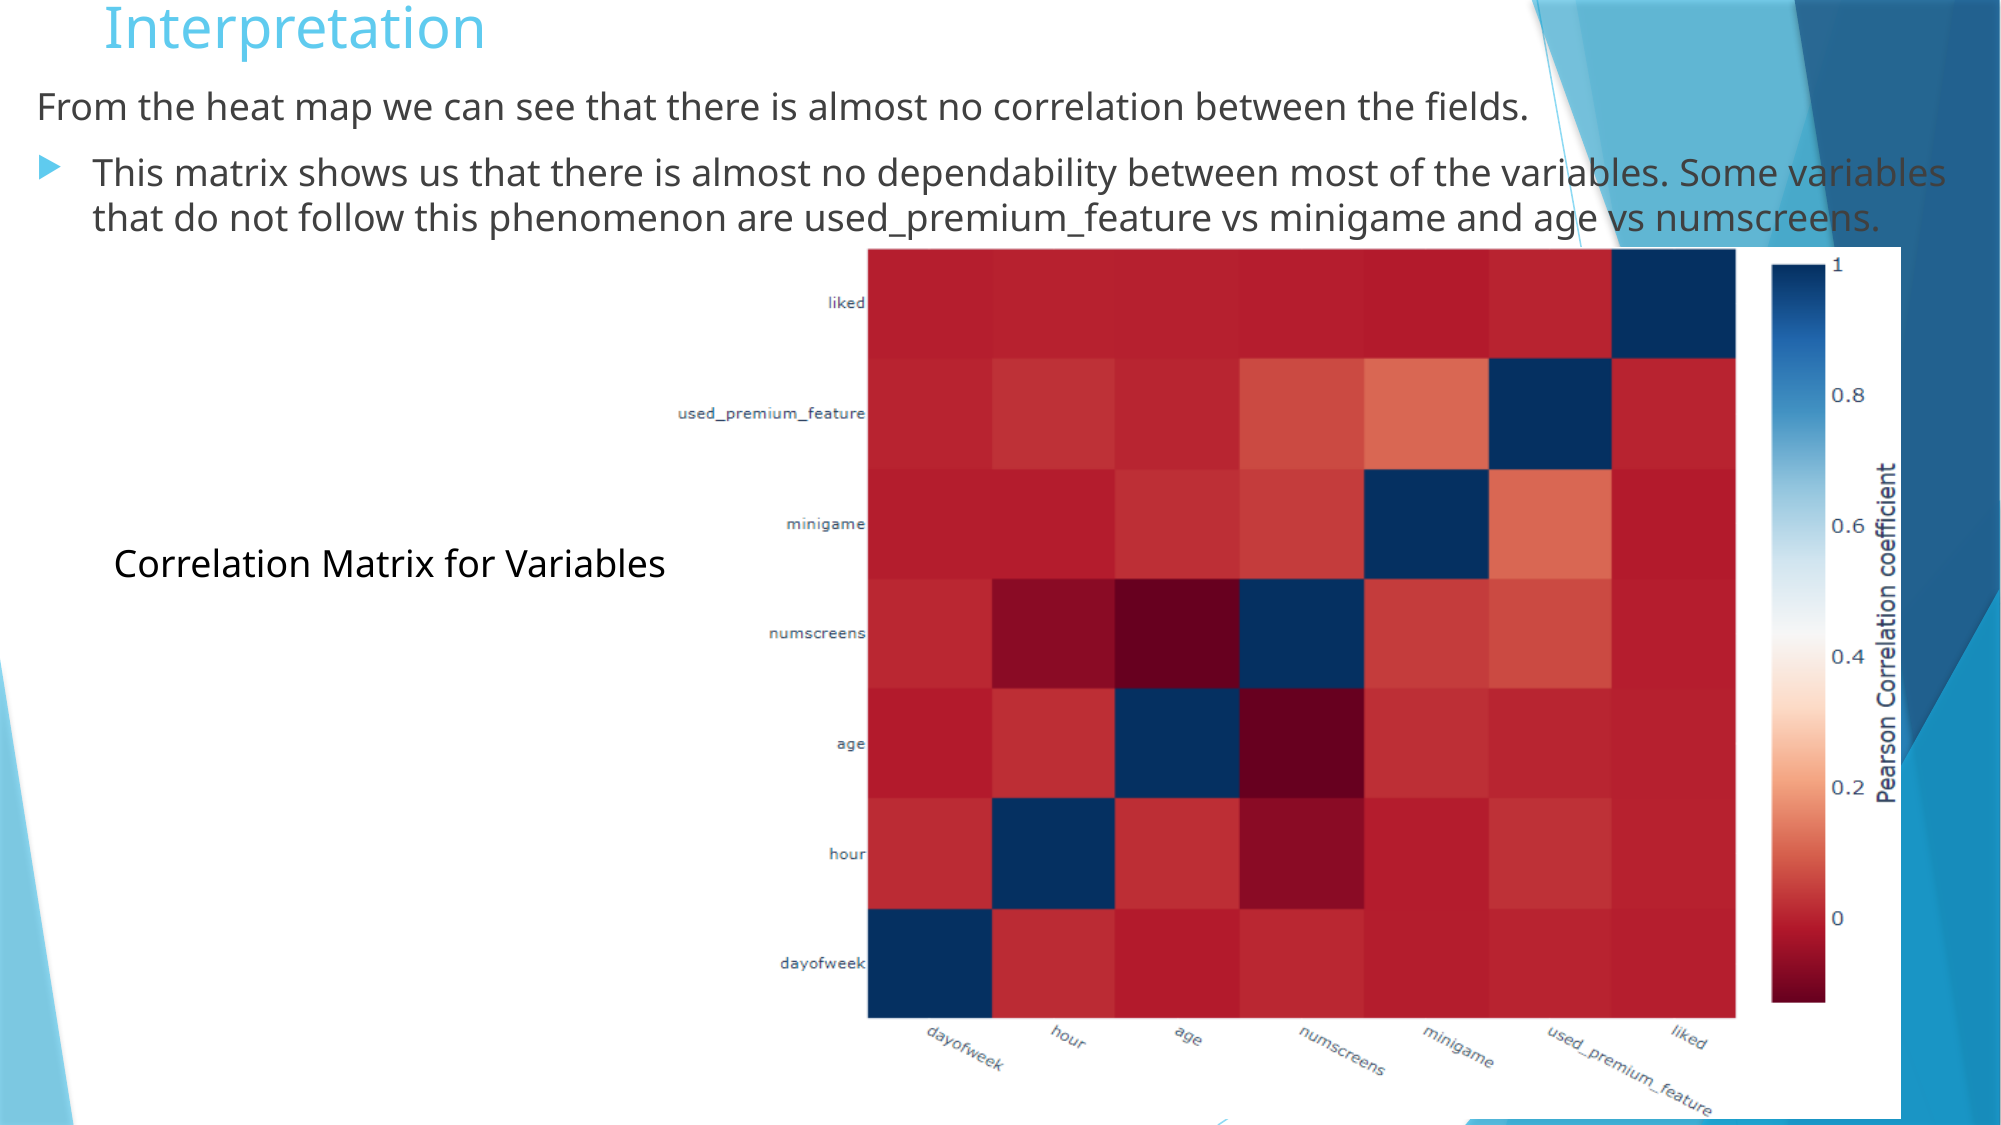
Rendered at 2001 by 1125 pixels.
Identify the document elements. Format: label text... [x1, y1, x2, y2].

list From the heat map we can see that there is almost no correlation between the fields. This matrix shows us that there is almost no dependability between most of the variables. Some variables that do not follow this phenomenon are used_premium_feature vs minigame and age vs numscreens. [21, 75, 2000, 443]
title Interpretation [89, 0, 1500, 68]
text_box Correlation Matrix for Variables [98, 532, 671, 592]
picture [676, 246, 1902, 1119]
